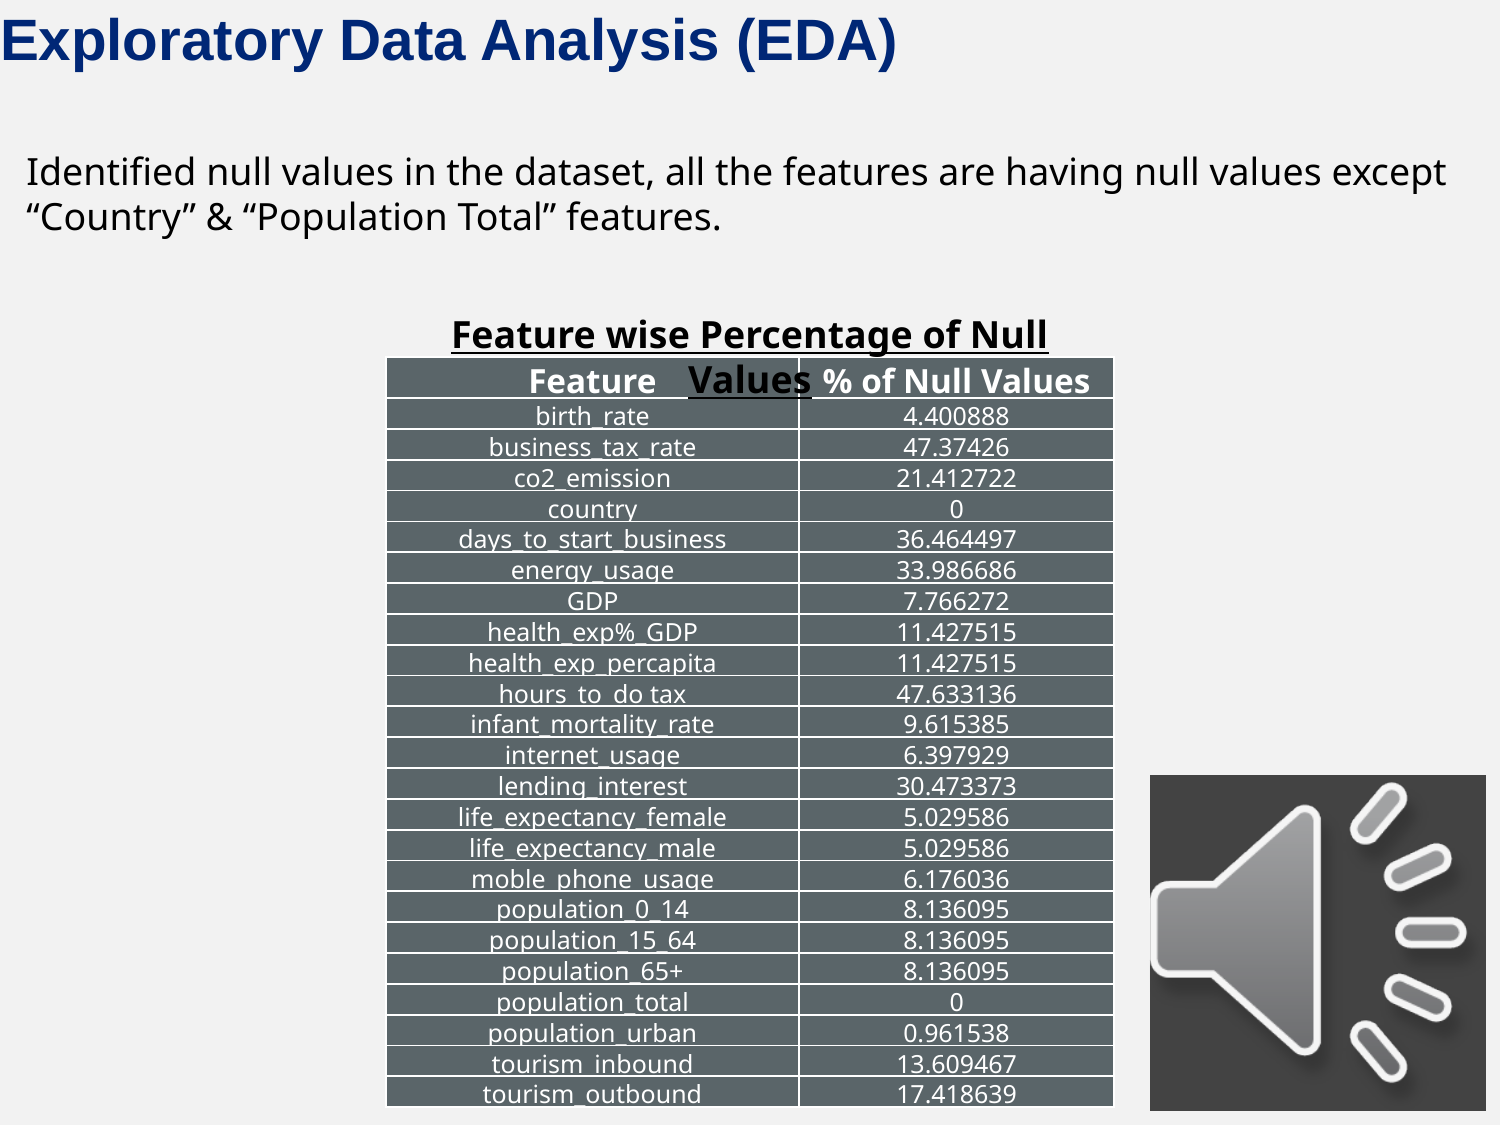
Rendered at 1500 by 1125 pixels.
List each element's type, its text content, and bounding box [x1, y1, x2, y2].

table_cell birth_rate [387, 409, 798, 428]
table_cell health_exp_percapita [387, 646, 798, 675]
table_cell population_0_14 [387, 892, 798, 921]
table_cell 4.400888 [800, 409, 1113, 428]
table_cell moble_phone_usage [387, 861, 798, 890]
table_cell 30.473373 [800, 769, 1113, 798]
text_box Exploratory Data Analysis (EDA) [0, 1, 1395, 143]
table_cell 13.609467 [800, 1046, 1113, 1075]
text_box Identified null values in the dataset, all the features are having null values except “Country” & “Population Total” features. [11, 140, 1470, 246]
table_cell country [387, 491, 798, 521]
table_cell health_exp%_GDP [387, 615, 798, 644]
table_cell lending_interest [387, 769, 798, 798]
table_cell GDP [387, 584, 798, 613]
table_cell 0.961538 [800, 1016, 1113, 1045]
table_cell 21.412722 [800, 461, 1113, 490]
table_cell 8.136095 [800, 954, 1113, 983]
picture [1148, 773, 1487, 1112]
table_cell 47.633136 [800, 676, 1113, 705]
table_cell hours_to_do tax [387, 676, 798, 705]
table_cell life_expectancy_female [387, 800, 798, 829]
table_cell days_to_start_business [387, 522, 798, 551]
table_cell internet_usage [387, 738, 798, 767]
table_cell 47.37426 [800, 430, 1113, 459]
table_cell 7.766272 [800, 584, 1113, 613]
table_cell life_expectancy_male [387, 831, 798, 860]
table_cell 11.427515 [800, 646, 1113, 675]
table_cell population_15_64 [387, 923, 798, 952]
table_cell infant_mortality_rate [387, 707, 798, 736]
table_cell 11.427515 [800, 615, 1113, 644]
table_cell 36.464497 [800, 522, 1113, 551]
table_cell population_65+ [387, 954, 798, 983]
table_cell 0 [800, 491, 1113, 521]
table_cell tourism_inbound [387, 1046, 798, 1075]
text_box Feature wise Percentage of Null Values [378, 303, 1122, 409]
table_cell 5.029586 [800, 800, 1113, 829]
table_cell 8.136095 [800, 892, 1113, 921]
table_cell 8.136095 [800, 923, 1113, 952]
table_cell co2_emission [387, 461, 798, 490]
table_cell 5.029586 [800, 831, 1113, 860]
table_cell 0 [800, 985, 1113, 1014]
table_cell 17.418639 [800, 1077, 1113, 1106]
table_cell 9.615385 [800, 707, 1113, 736]
table_cell business_tax_rate [387, 430, 798, 459]
table_cell 6.176036 [800, 861, 1113, 890]
table_cell population_urban [387, 1016, 798, 1045]
table_cell 33.986686 [800, 553, 1113, 582]
table_cell population_total [387, 985, 798, 1014]
table_cell 6.397929 [800, 738, 1113, 767]
table_cell tourism_outbound [387, 1077, 798, 1106]
table_cell energy_usage [387, 553, 798, 582]
